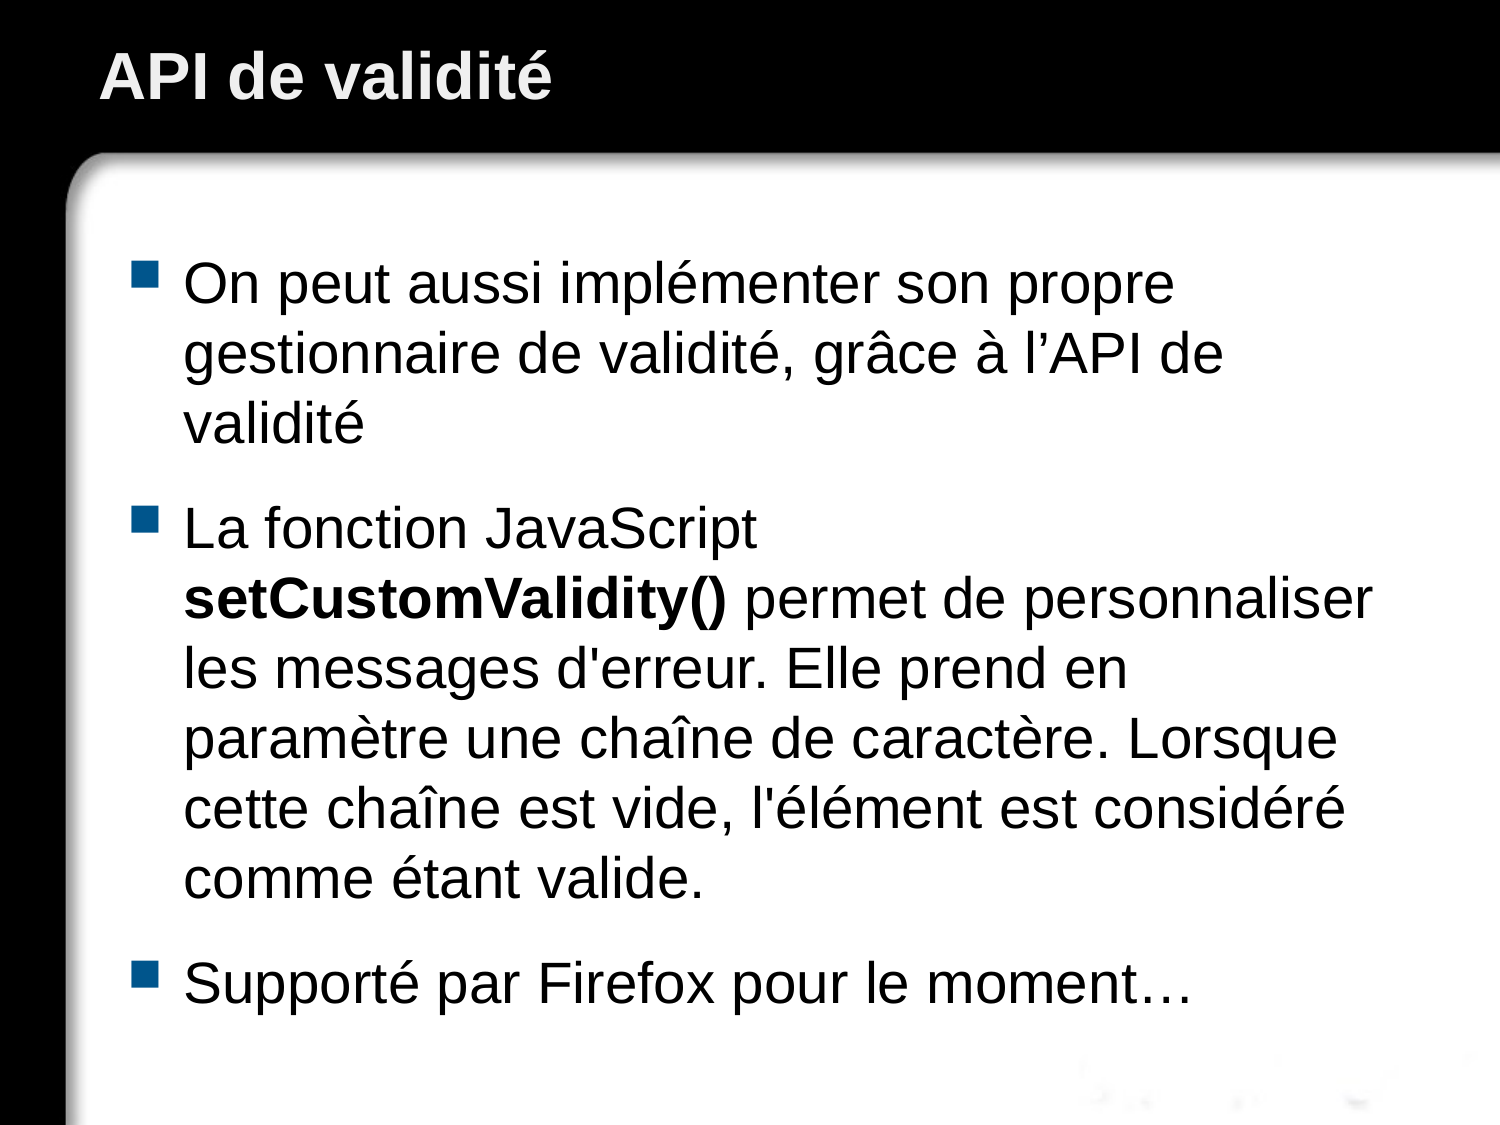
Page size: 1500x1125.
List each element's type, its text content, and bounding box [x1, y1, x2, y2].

picture [0, 0, 1500, 1125]
title API de validité [83, 28, 1472, 117]
list On peut aussi implémenter son propre gestionnaire de validité, grâce à l’API de validité La fonction JavaScript setCustomValidity() permet de personnaliser les messages d'erreur. Elle prend en paramètre une chaîne de caractère. Lorsque cette chaîne est vide, l'élément est considéré comme étant valide. Supporté par Firefox pour le moment… [112, 237, 1426, 1013]
